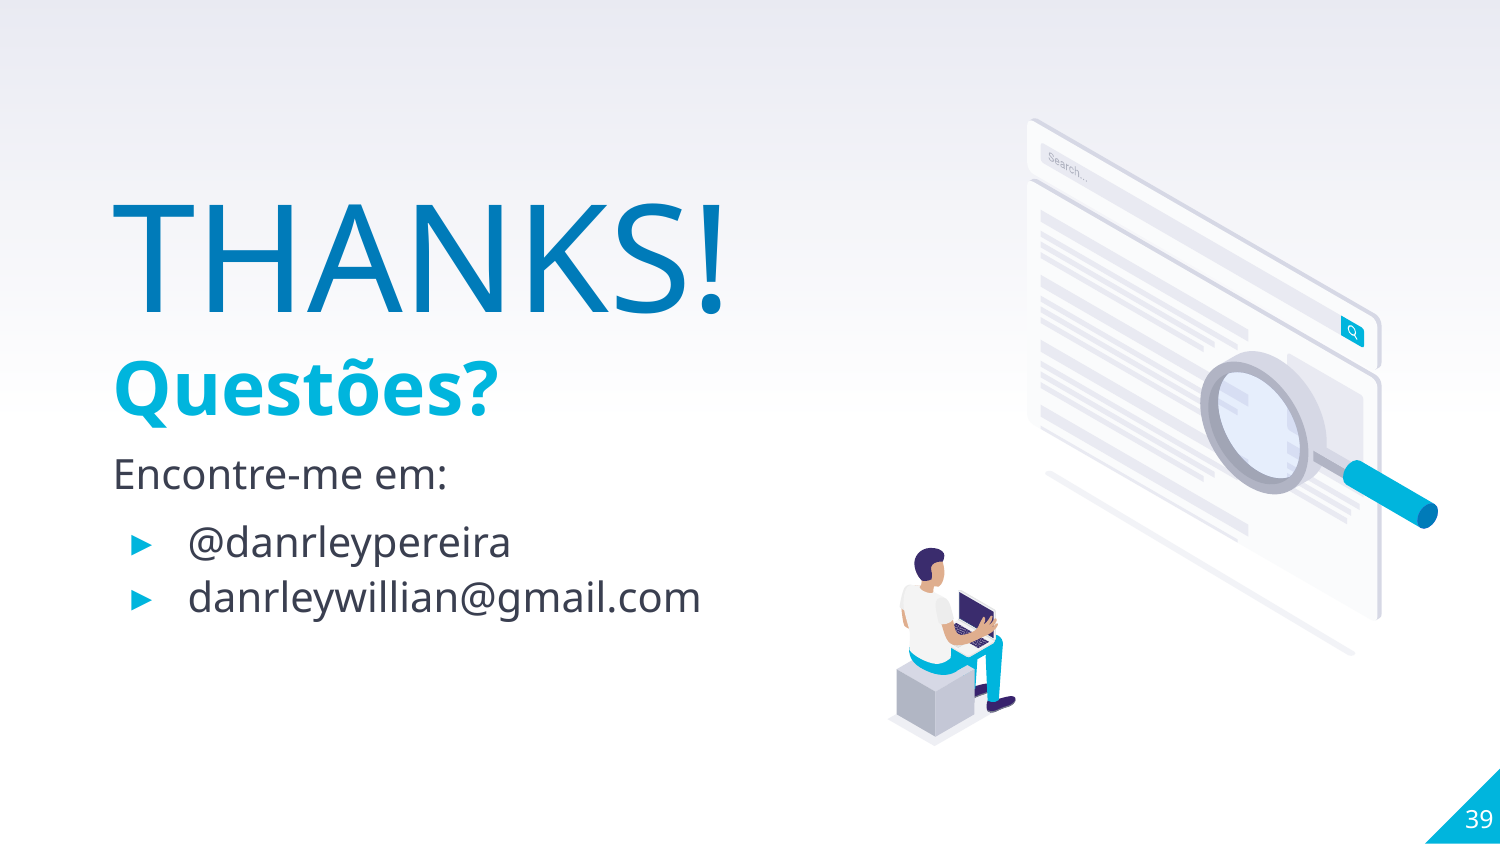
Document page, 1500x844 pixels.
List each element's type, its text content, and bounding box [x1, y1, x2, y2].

title THANKS! [112, 197, 826, 331]
slide_number 39 [1418, 760, 1494, 838]
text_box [887, 117, 1439, 747]
subtitle Questões? Encontre-me em: @danrleypereira danrleywillian@gmail.com [112, 331, 826, 647]
